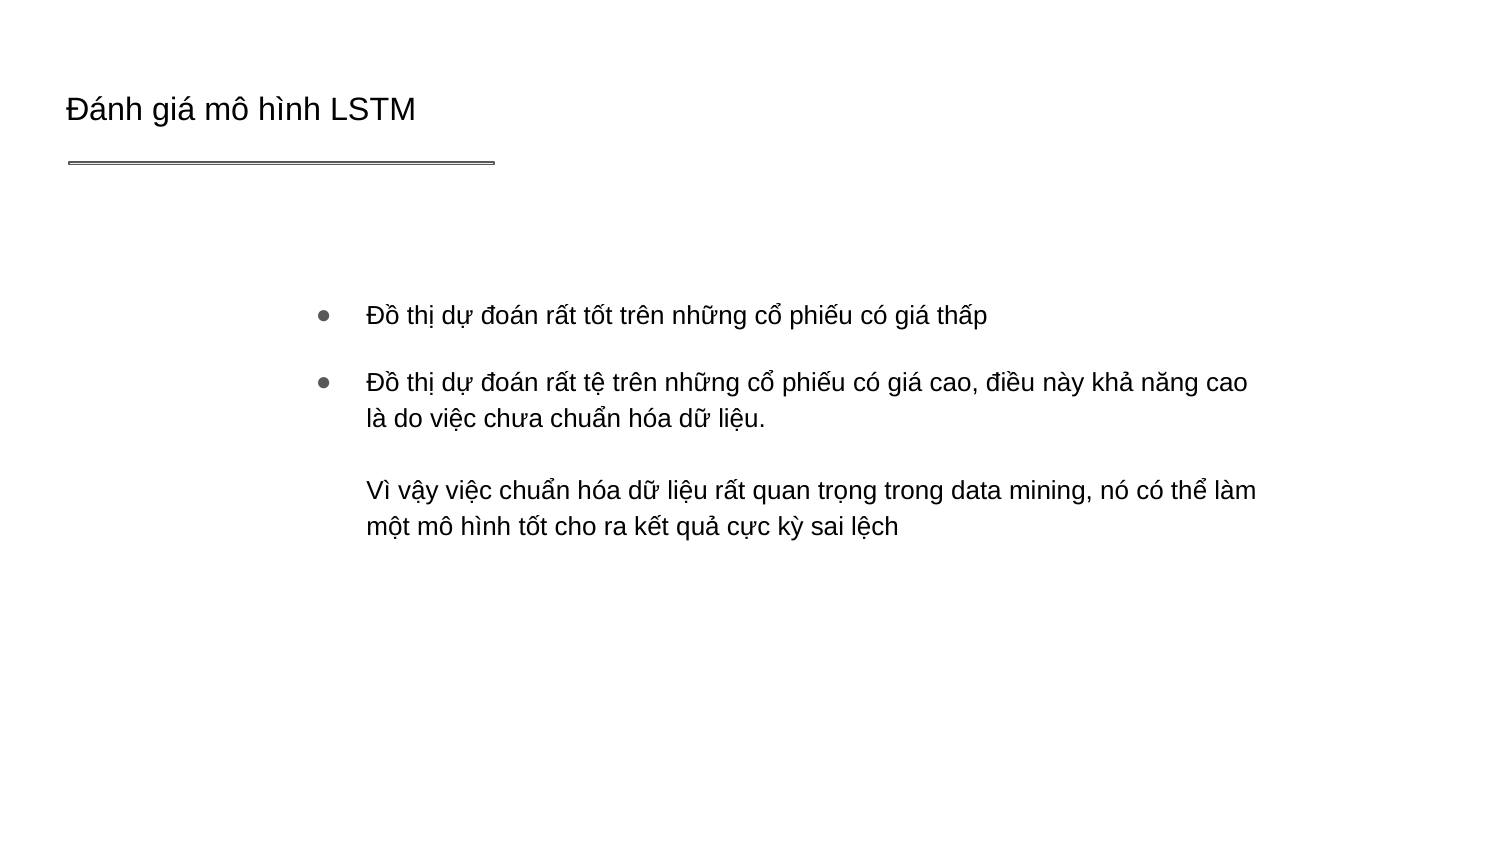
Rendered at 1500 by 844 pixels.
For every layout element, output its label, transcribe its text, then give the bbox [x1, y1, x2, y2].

title Đánh giá mô hình LSTM [51, 72, 1449, 167]
text_box [69, 161, 494, 165]
list Đồ thị dự đoán rất tốt trên những cổ phiếu có giá thấp Đồ thị dự đoán rất tệ trên những cổ phiếu có giá cao, điều này khả năng cao là do việc chưa chuẩn hóa dữ liệu. Vì vậy việc chuẩn hóa dữ liệu rất quan trọng trong data mining, nó có thể làm một mô hình tốt cho ra kết quả cực kỳ sai lệch [276, 279, 1274, 668]
